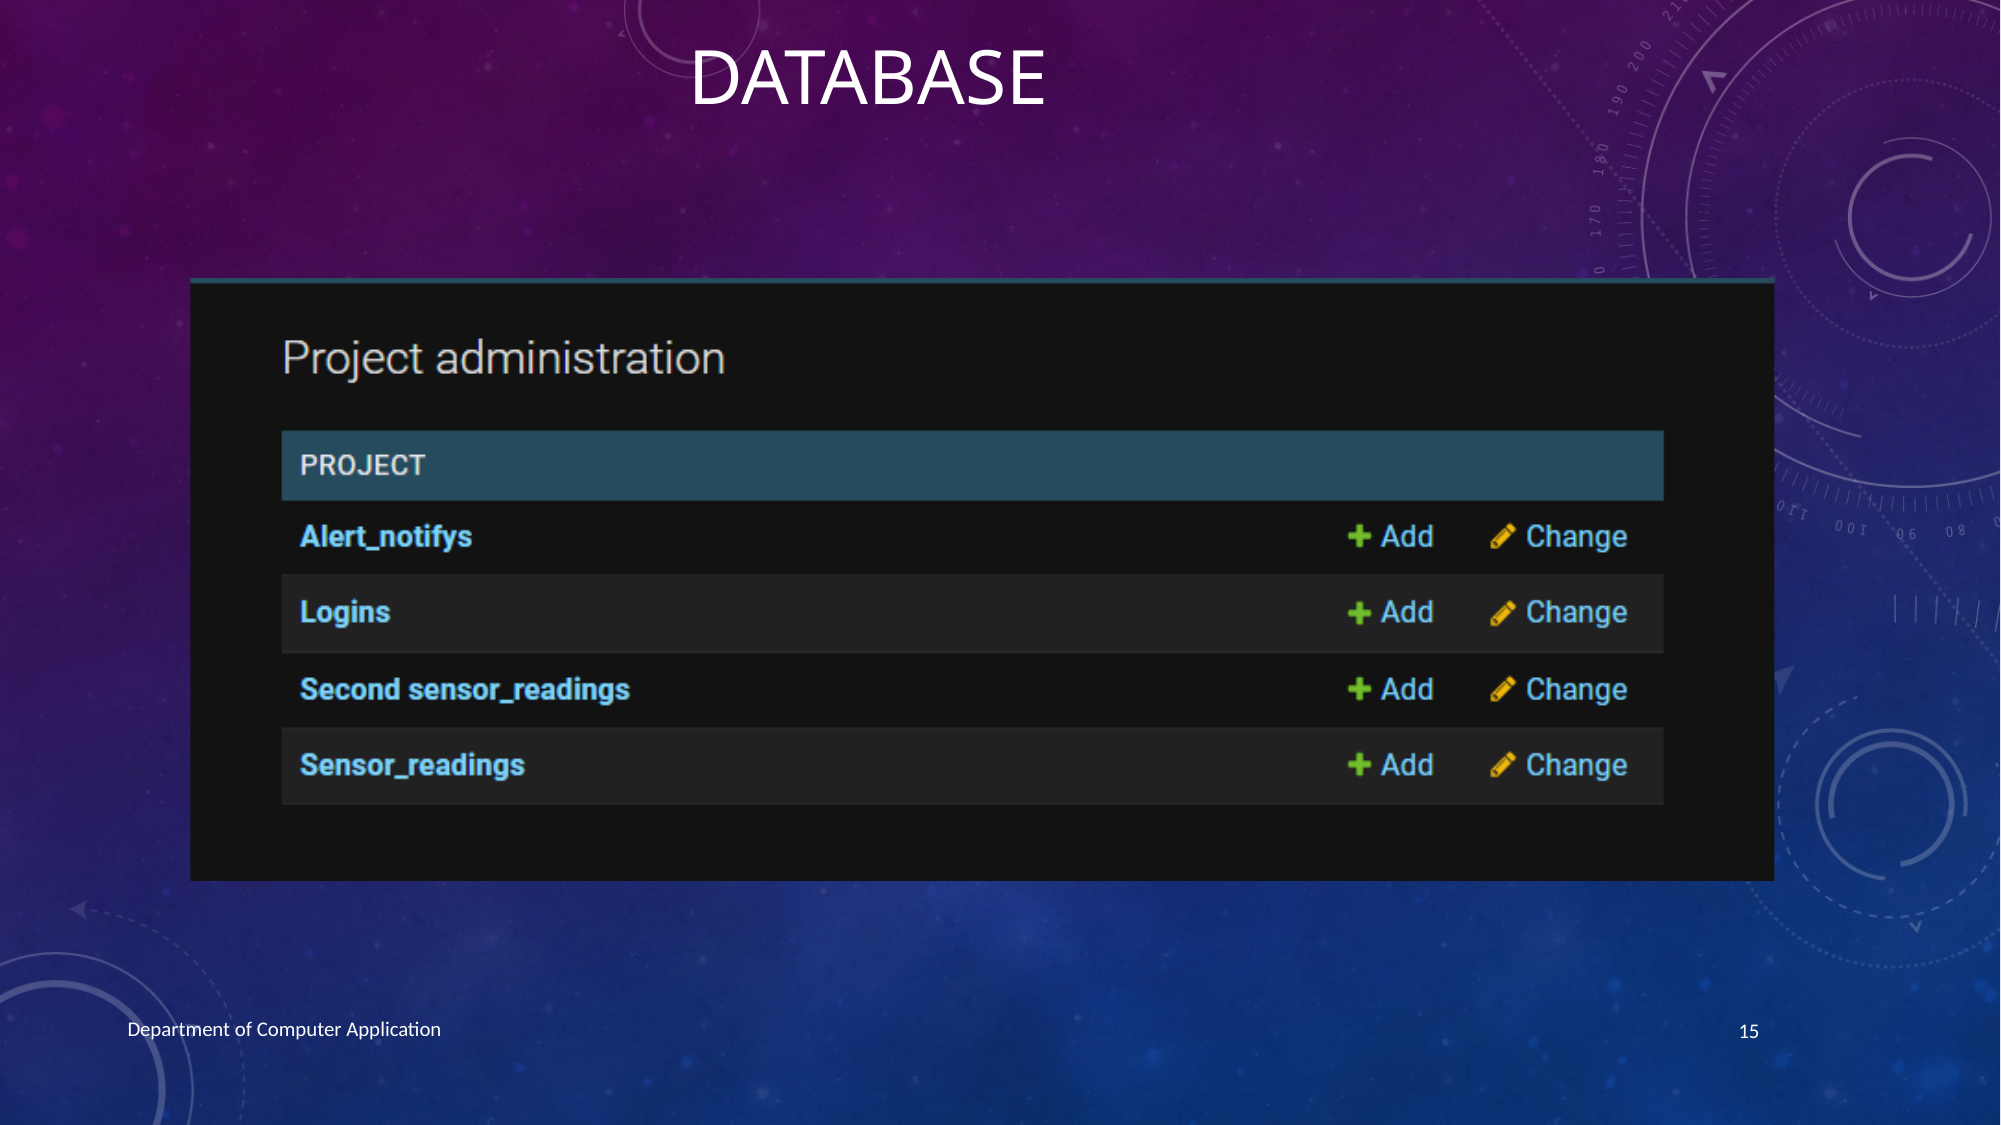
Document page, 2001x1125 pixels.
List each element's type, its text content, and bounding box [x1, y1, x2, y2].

slide_number 15 [1684, 999, 1775, 1062]
title Database [232, 0, 1506, 163]
picture [0, 0, 2001, 1125]
footer Department of Computer Application [112, 997, 1397, 1060]
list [190, 278, 1775, 881]
